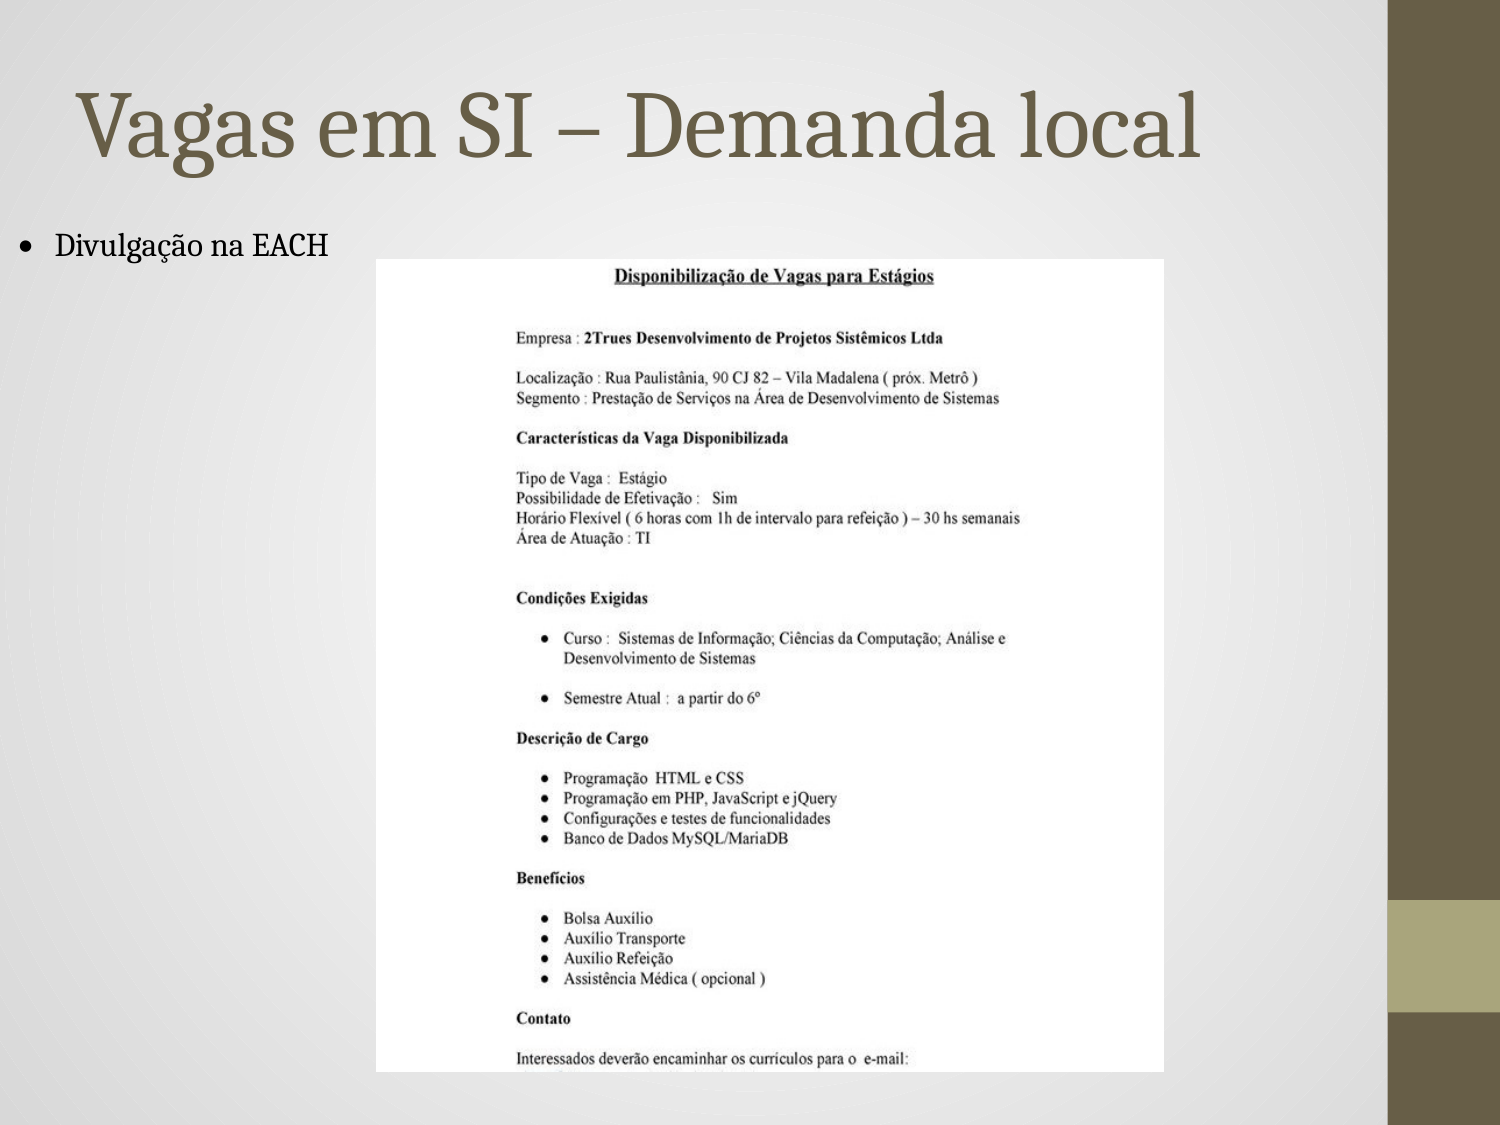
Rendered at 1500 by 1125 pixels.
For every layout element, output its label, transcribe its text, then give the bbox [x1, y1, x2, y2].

picture [375, 259, 1164, 1072]
subtitle Divulgação na EACH [19, 175, 1269, 311]
title Vagas em SI – Demanda local [75, 45, 1325, 233]
